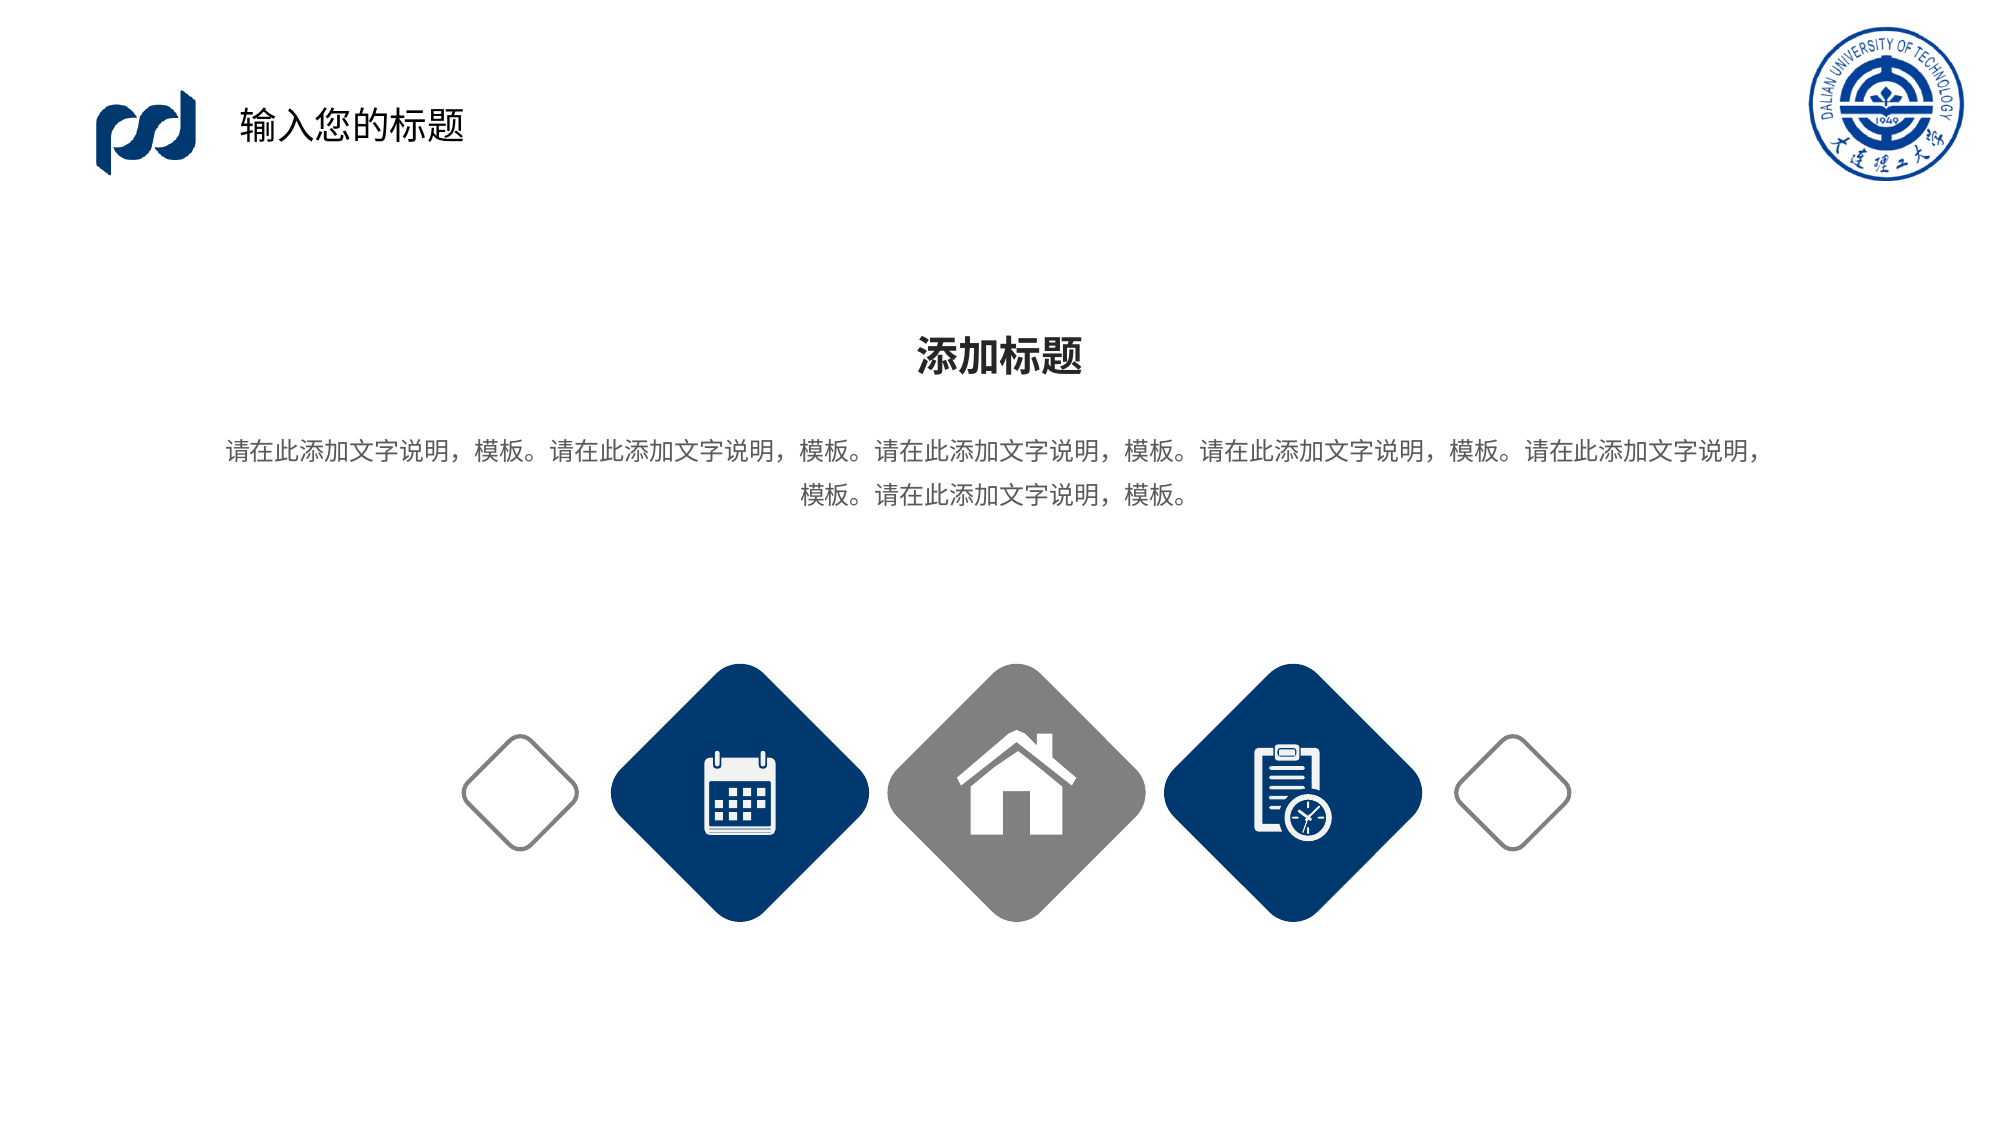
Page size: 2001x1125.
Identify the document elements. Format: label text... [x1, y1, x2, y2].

picture [1808, 25, 1981, 181]
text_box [1191, 691, 1395, 894]
text_box 请在此添加文字说明，模板。请在此添加文字说明，模板。请在此添加文字说明，模板。请在此添加文字说明，模板。请在此添加文字说明，模板。请在此添加文字说明，模板。 [202, 412, 1798, 518]
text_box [638, 691, 842, 894]
text_box [463, 736, 577, 850]
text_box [87, 68, 535, 182]
text_box 添加标题 [857, 322, 1143, 388]
text_box [1456, 736, 1570, 850]
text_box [915, 691, 1118, 894]
